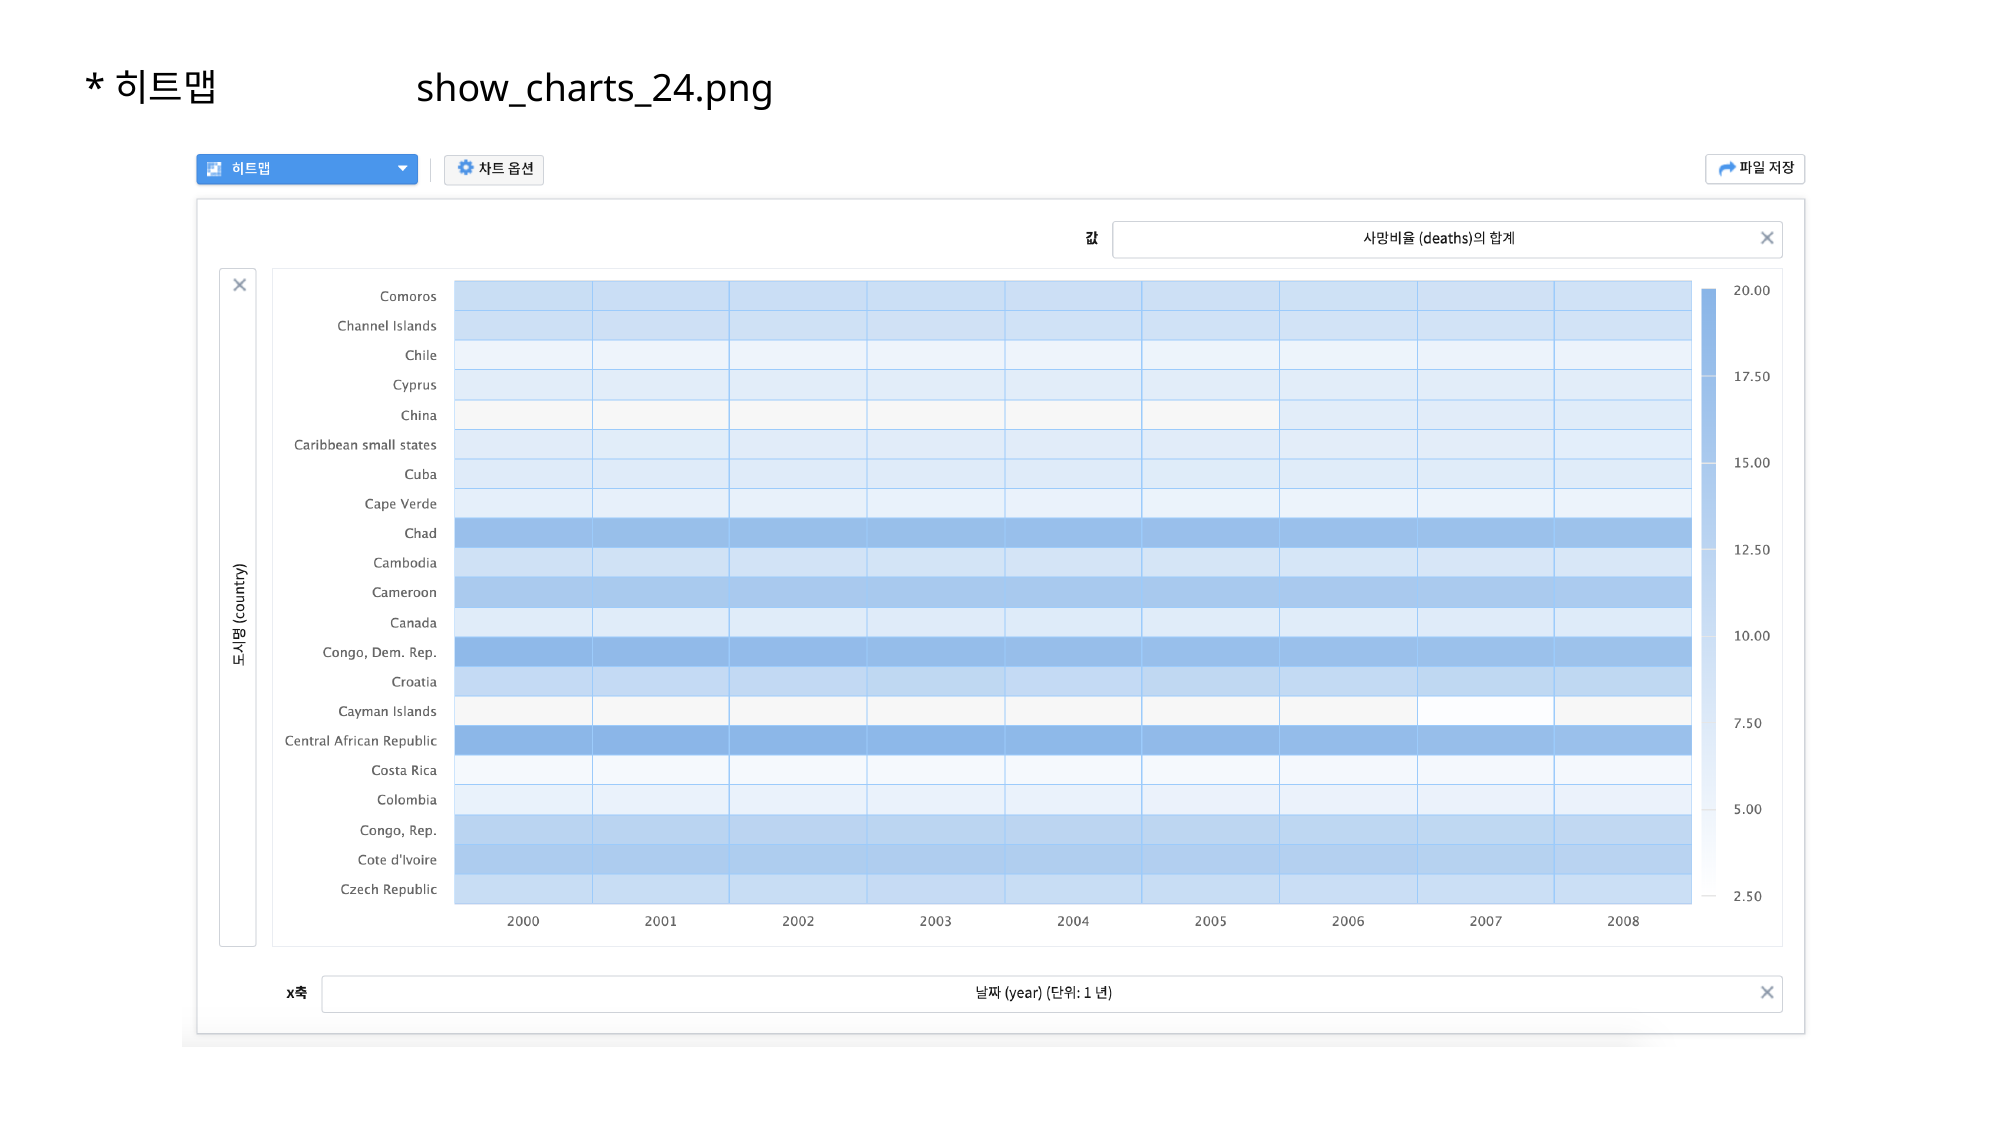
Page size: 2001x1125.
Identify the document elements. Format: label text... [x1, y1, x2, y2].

picture [182, 144, 1818, 1047]
text_box *히트맵 [69, 56, 359, 116]
text_box show_charts_24.png [401, 56, 918, 116]
